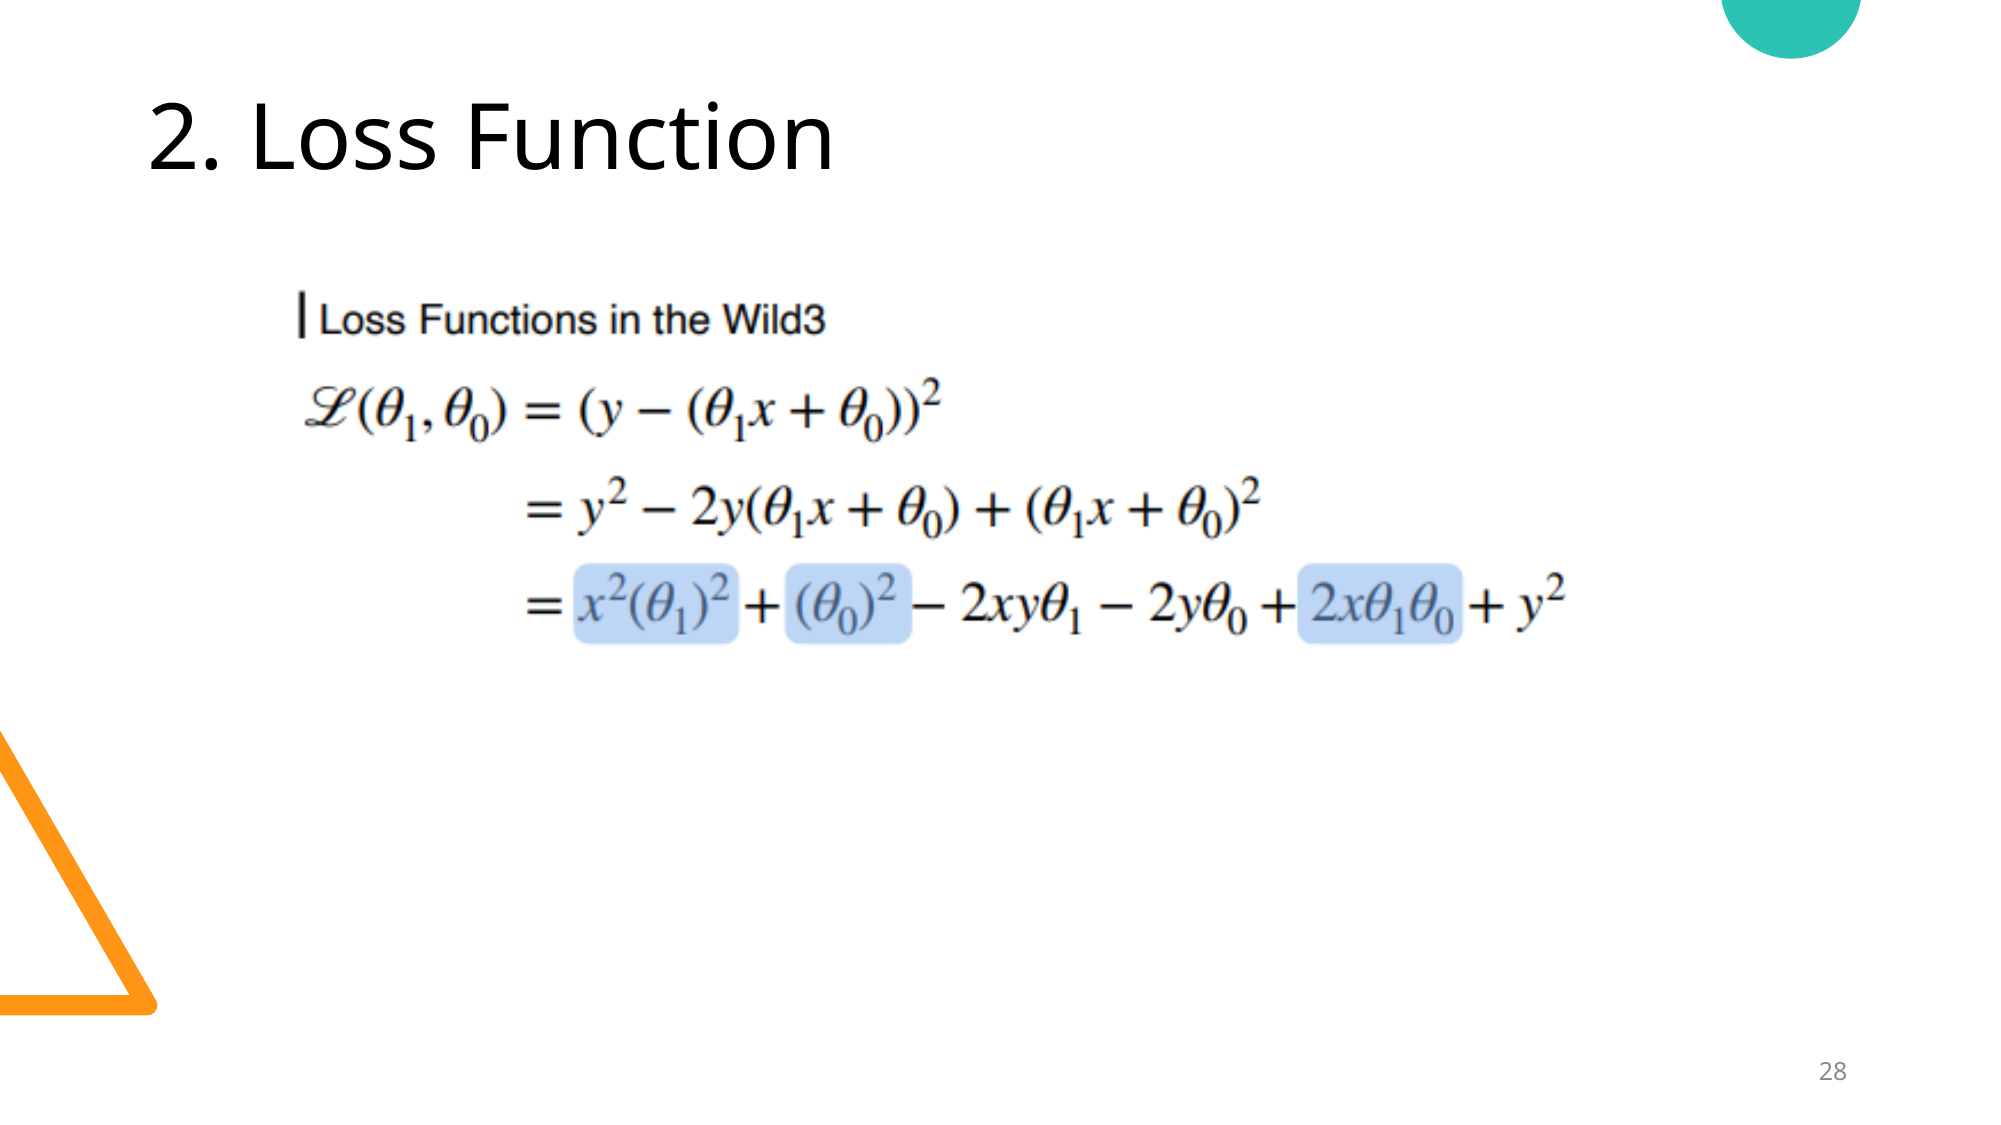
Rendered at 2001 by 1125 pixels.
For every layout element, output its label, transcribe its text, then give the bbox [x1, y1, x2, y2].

picture [276, 277, 1596, 674]
title 2. Loss Function [132, 30, 1858, 249]
slide_number 28 [1412, 1042, 1863, 1103]
